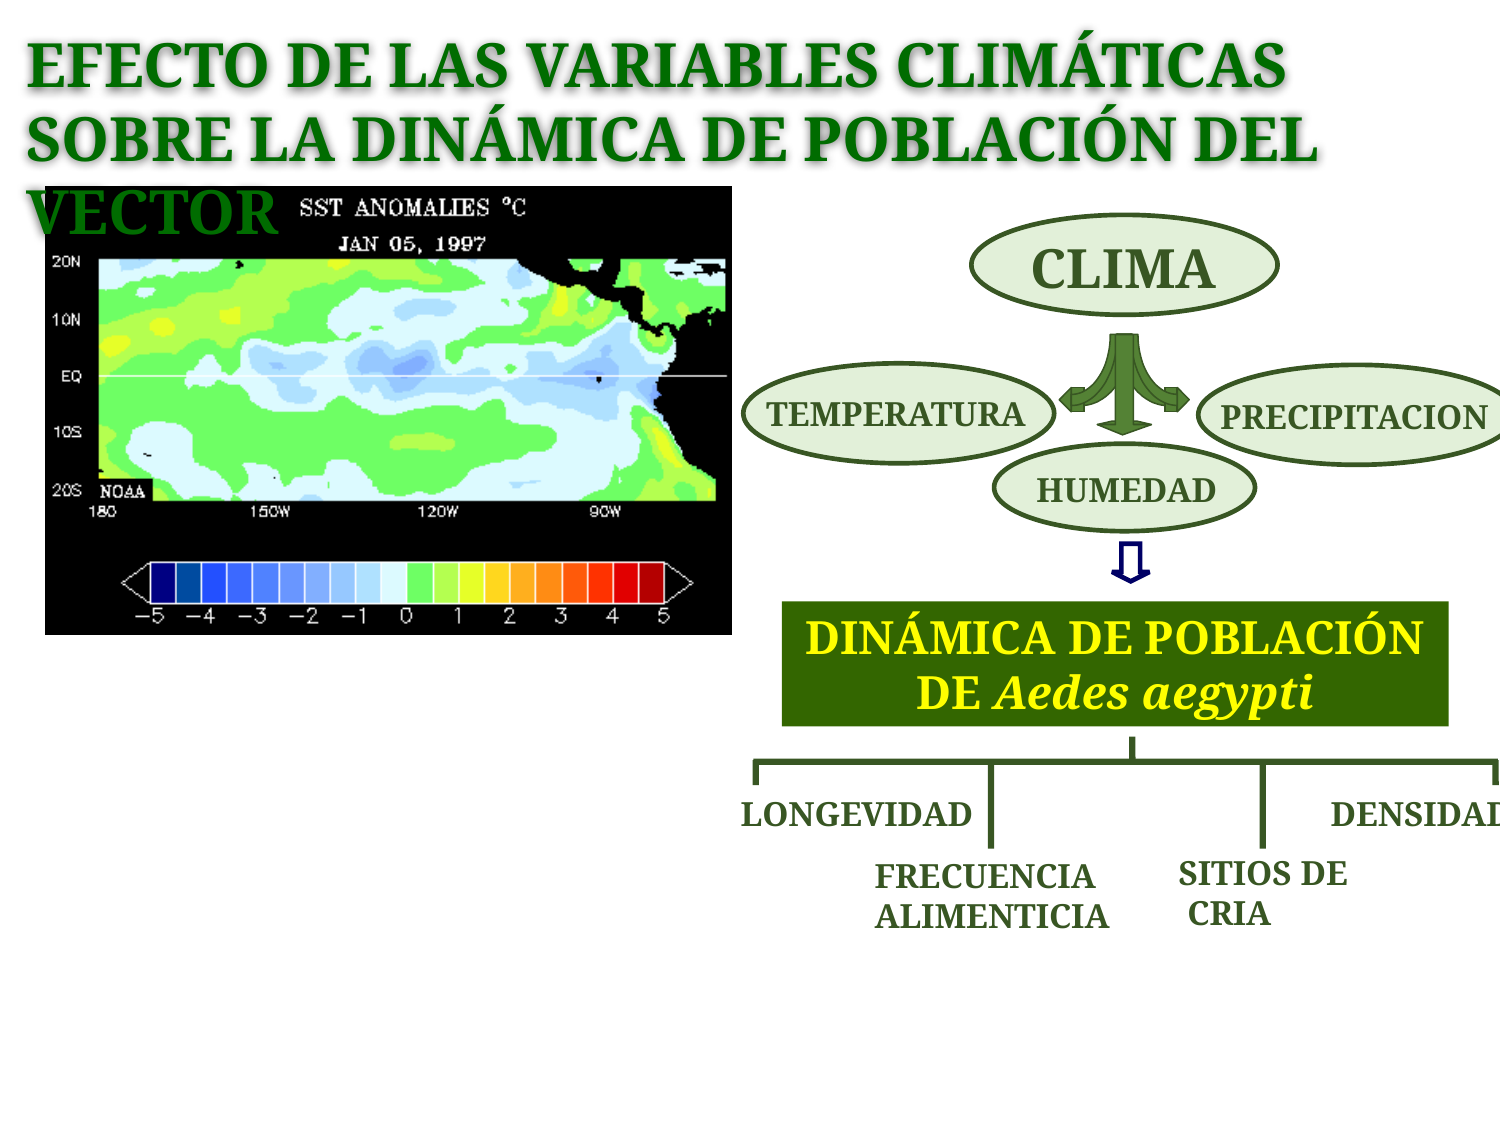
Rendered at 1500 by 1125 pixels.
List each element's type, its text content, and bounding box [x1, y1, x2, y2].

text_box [701, 214, 1500, 967]
picture [45, 186, 732, 635]
text_box Efecto de las Variables Climáticas sobre la Dinámica de Población del Vector [3, 15, 1498, 259]
